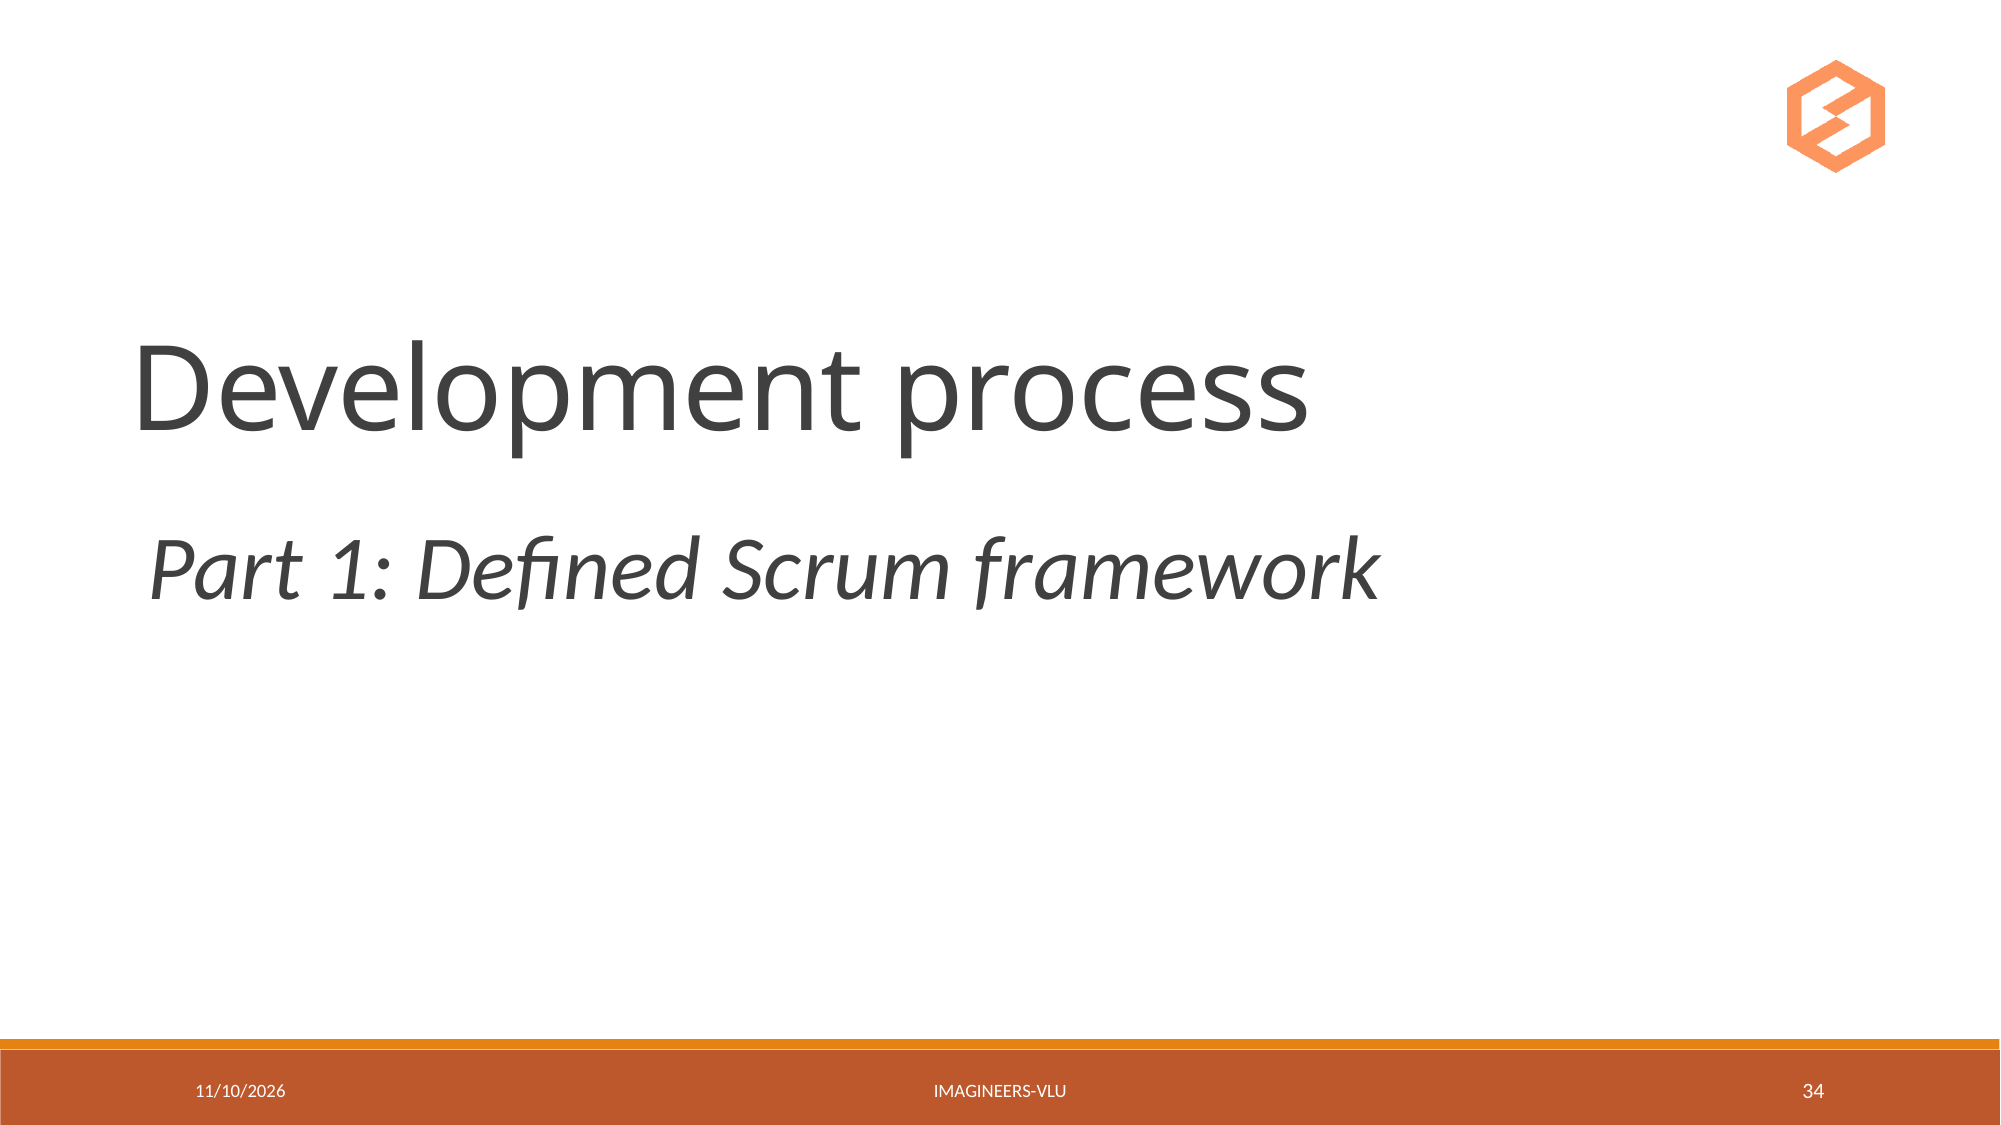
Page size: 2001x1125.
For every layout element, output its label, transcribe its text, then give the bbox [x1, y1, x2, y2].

title Development process [115, 325, 2000, 564]
text_box Part 1: Defined Scrum framework [133, 500, 1868, 625]
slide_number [180, 1059, 586, 1120]
footer Imagineers-VLU [604, 1059, 1396, 1120]
slide_number 34 [1624, 1059, 1840, 1120]
picture [1783, 59, 1888, 175]
